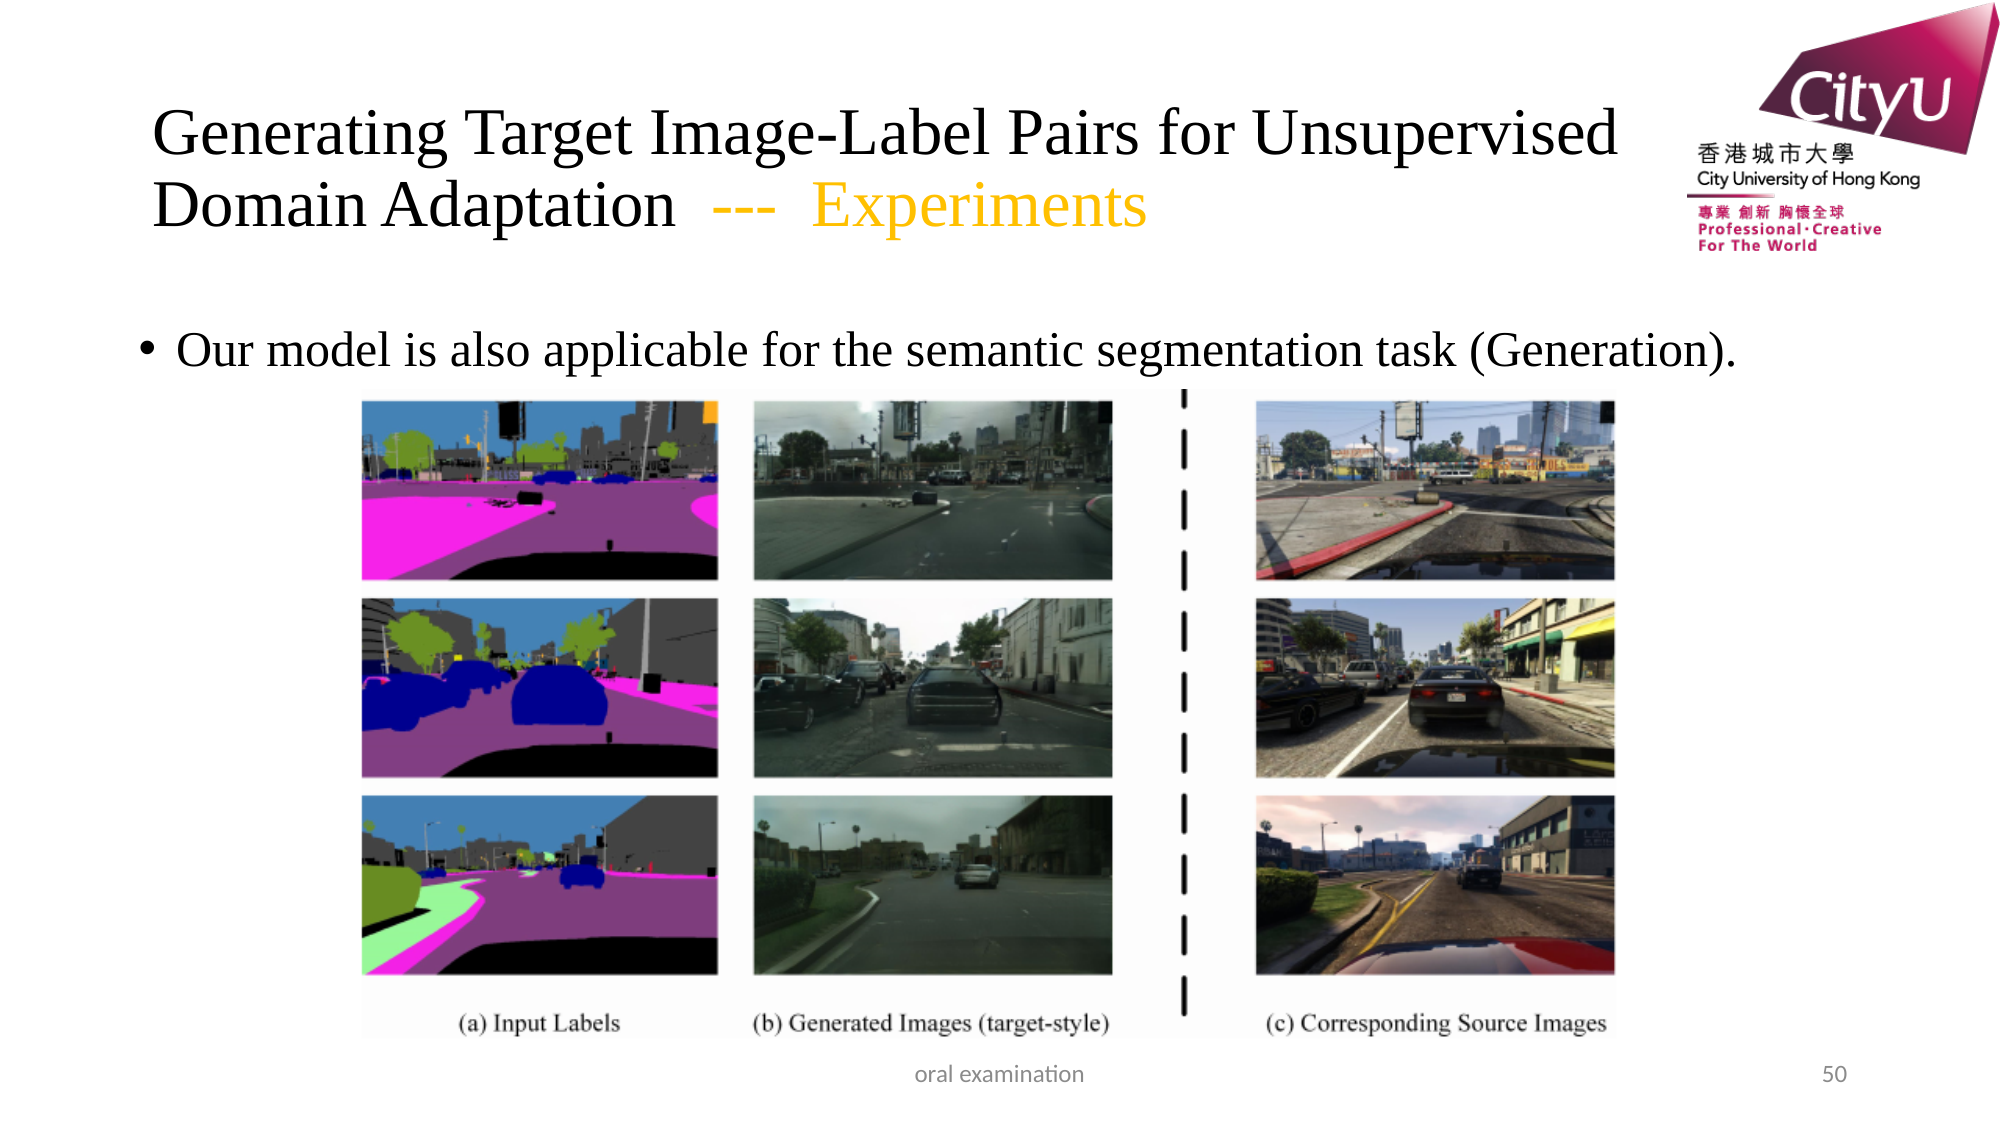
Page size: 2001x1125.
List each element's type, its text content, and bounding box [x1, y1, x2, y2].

title Generating Target Image-Label Pairs for Unsupervised Domain Adaptation --- Experiments [137, 59, 1863, 278]
slide_number 50 [1412, 1042, 1863, 1103]
picture [1687, 1, 2000, 252]
list Our model is also applicable for the semantic segmentation task (Generation). [123, 315, 1877, 878]
picture [345, 389, 1638, 1043]
footer oral examination [662, 1043, 1338, 1103]
